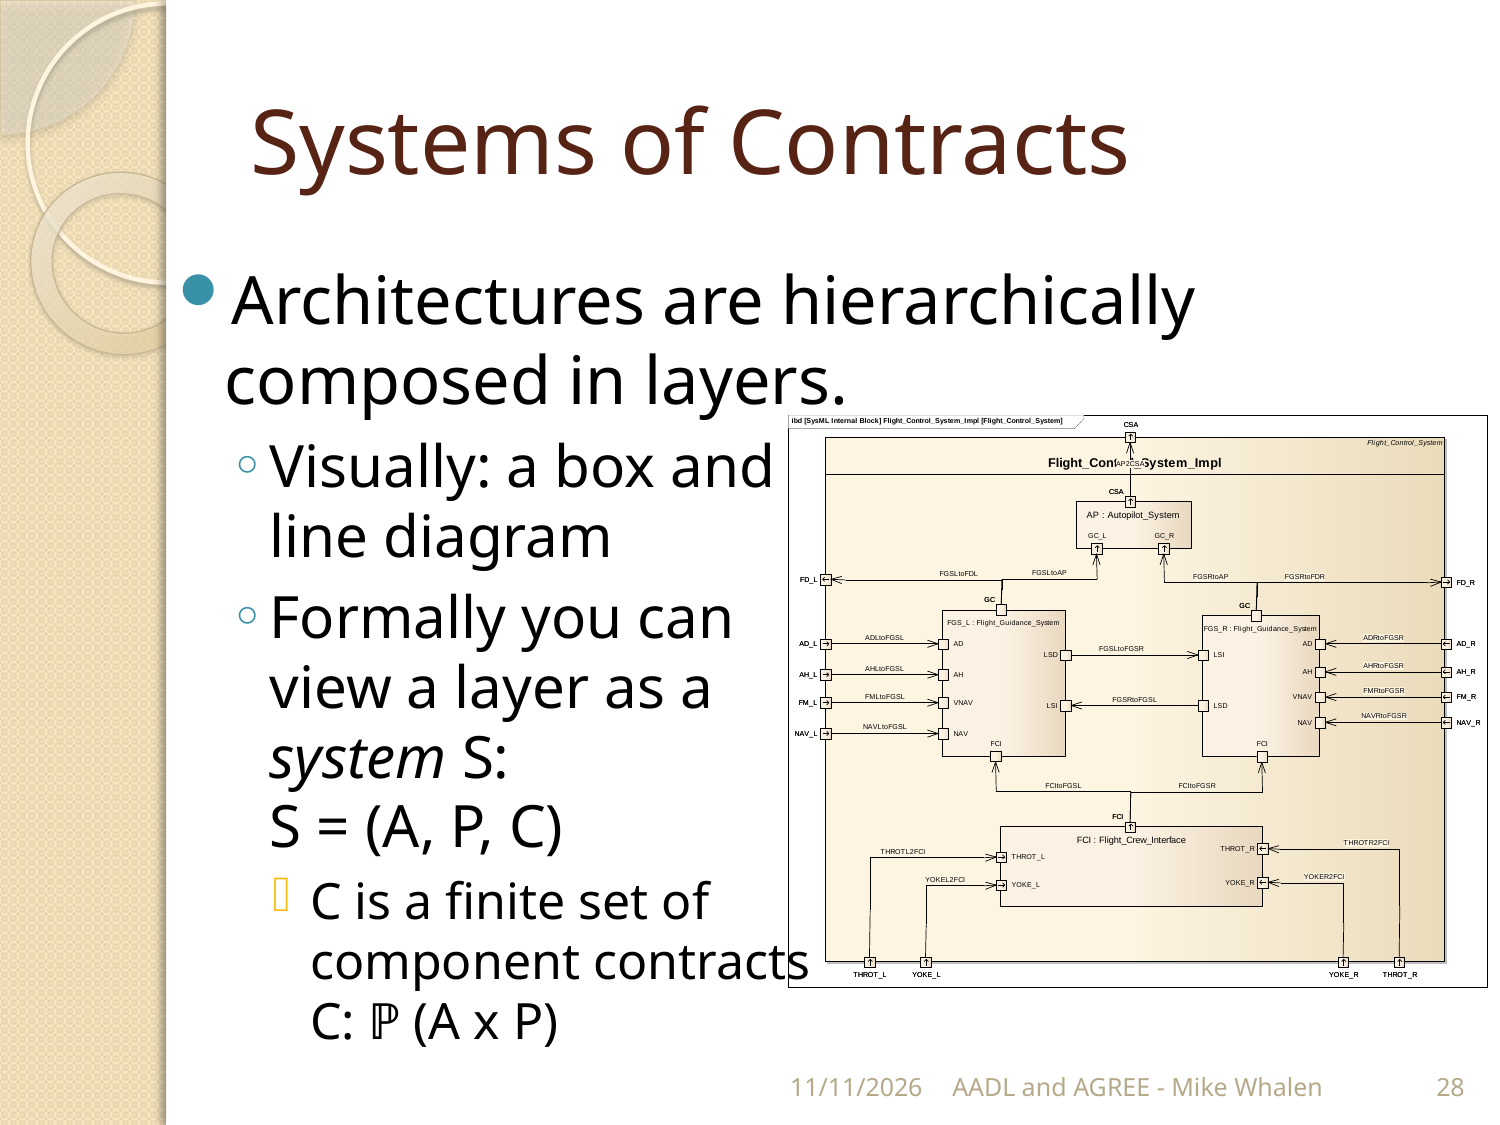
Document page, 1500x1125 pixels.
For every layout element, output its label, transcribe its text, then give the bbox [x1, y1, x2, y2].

slide_number 28 [1413, 1034, 1488, 1113]
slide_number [587, 1034, 937, 1113]
list Architectures are hierarchically composed in layers. Visually: a box and line diagram Formally you can view a layer as a system S: S = (A, P, C) C is a finite set of component contracts C: ℙ (A x P) [150, 249, 1400, 1113]
picture [787, 414, 1488, 988]
title Systems of Contracts [235, 45, 1466, 233]
footer AADL and AGREE - Mike Whalen [937, 1034, 1413, 1113]
